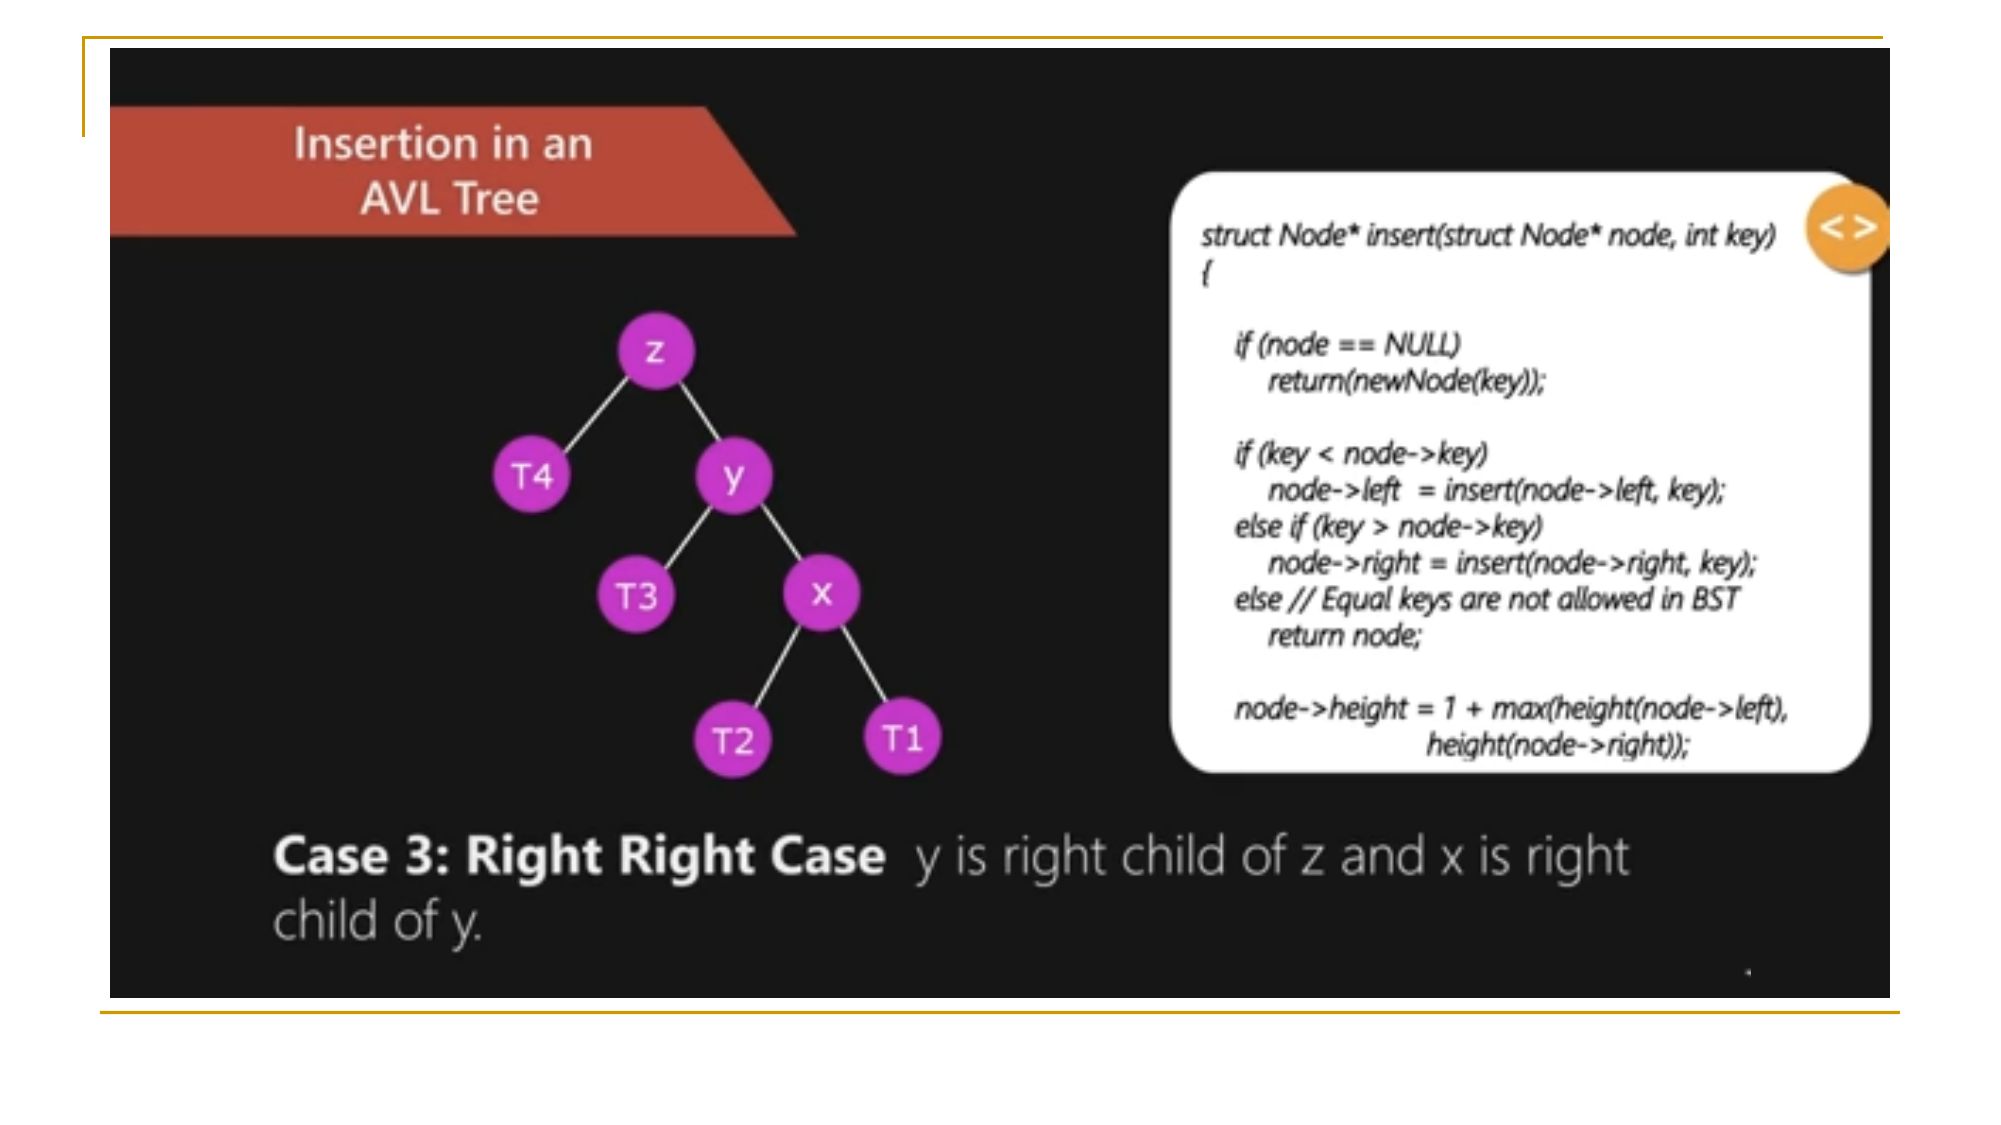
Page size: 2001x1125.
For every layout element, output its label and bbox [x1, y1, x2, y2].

picture [110, 48, 1890, 998]
